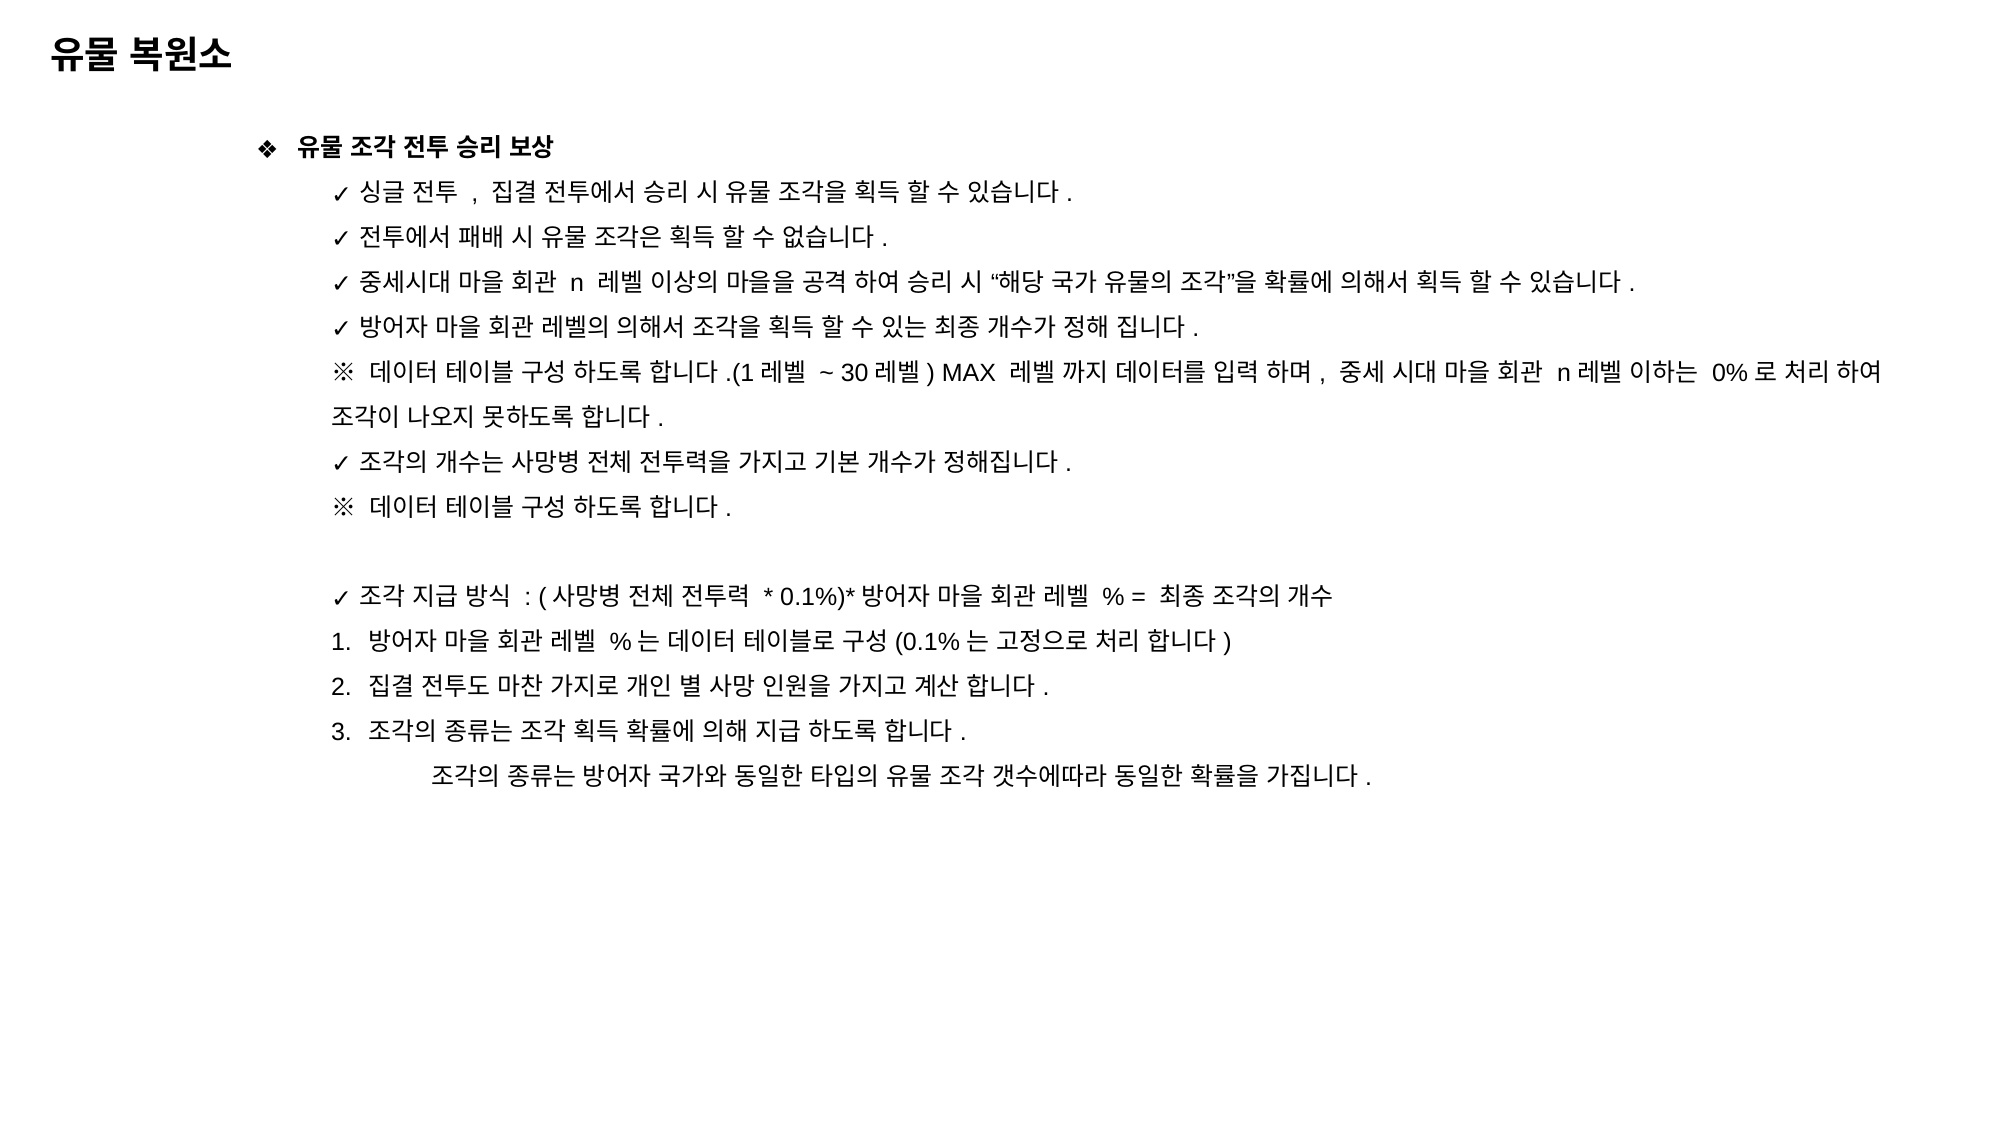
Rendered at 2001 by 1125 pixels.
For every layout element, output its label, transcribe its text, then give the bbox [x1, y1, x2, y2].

text_box 유물 조각 전투 승리 보상 싱글 전투 , 집결 전투에서 승리 시 유물 조각을 획득 할 수 있습니다. 전투에서 패배 시 유물 조각은 획득 할 수 없습니다. 중세시대 마을 회관 n 레벨 이상의 마을을 공격 하여 승리 시 “해당 국가 유물의 조각”을 확률에 의해서 획득 할 수 있습니다. 방어자 마을 회관 레벨의 의해서 조각을 획득 할 수 있는 최종 개수가 정해 집니다. ※ 데이터 테이블 구성 하도록 합니다.(1레벨 ~ 30레벨) MAX 레벨 까지 데이터를 입력 하며, 중세 시대 마을 회관 n레벨 이하는 0%로 처리 하여 조각이 나오지 못하도록 합니다. 조각의 개수는 사망병 전체 전투력을 가지고 기본 개수가 정해집니다. ※ 데이터 테이블 구성 하도록 합니다. 조각 지급 방식 : (사망병 전체 전투력 * 0.1%)*방어자 마을 회관 레벨 % = 최종 조각의 개수 방어자 마을 회관 레벨 %는 데이터 테이블로 구성(0.1%는 고정으로 처리 합니다) 집결 전투도 마찬 가지로 개인 별 사망 인원을 가지고 계산 합니다. 조각의 종류는 조각 획득 확률에 의해 지급 하도록 합니다. 조각의 종류는 방어자 국가와 동일한 타입의 유물 조각 갯수에따라 동일한 확률을 가집니다. [166, 109, 1917, 807]
text_box 유물 복원소 [35, 23, 269, 84]
